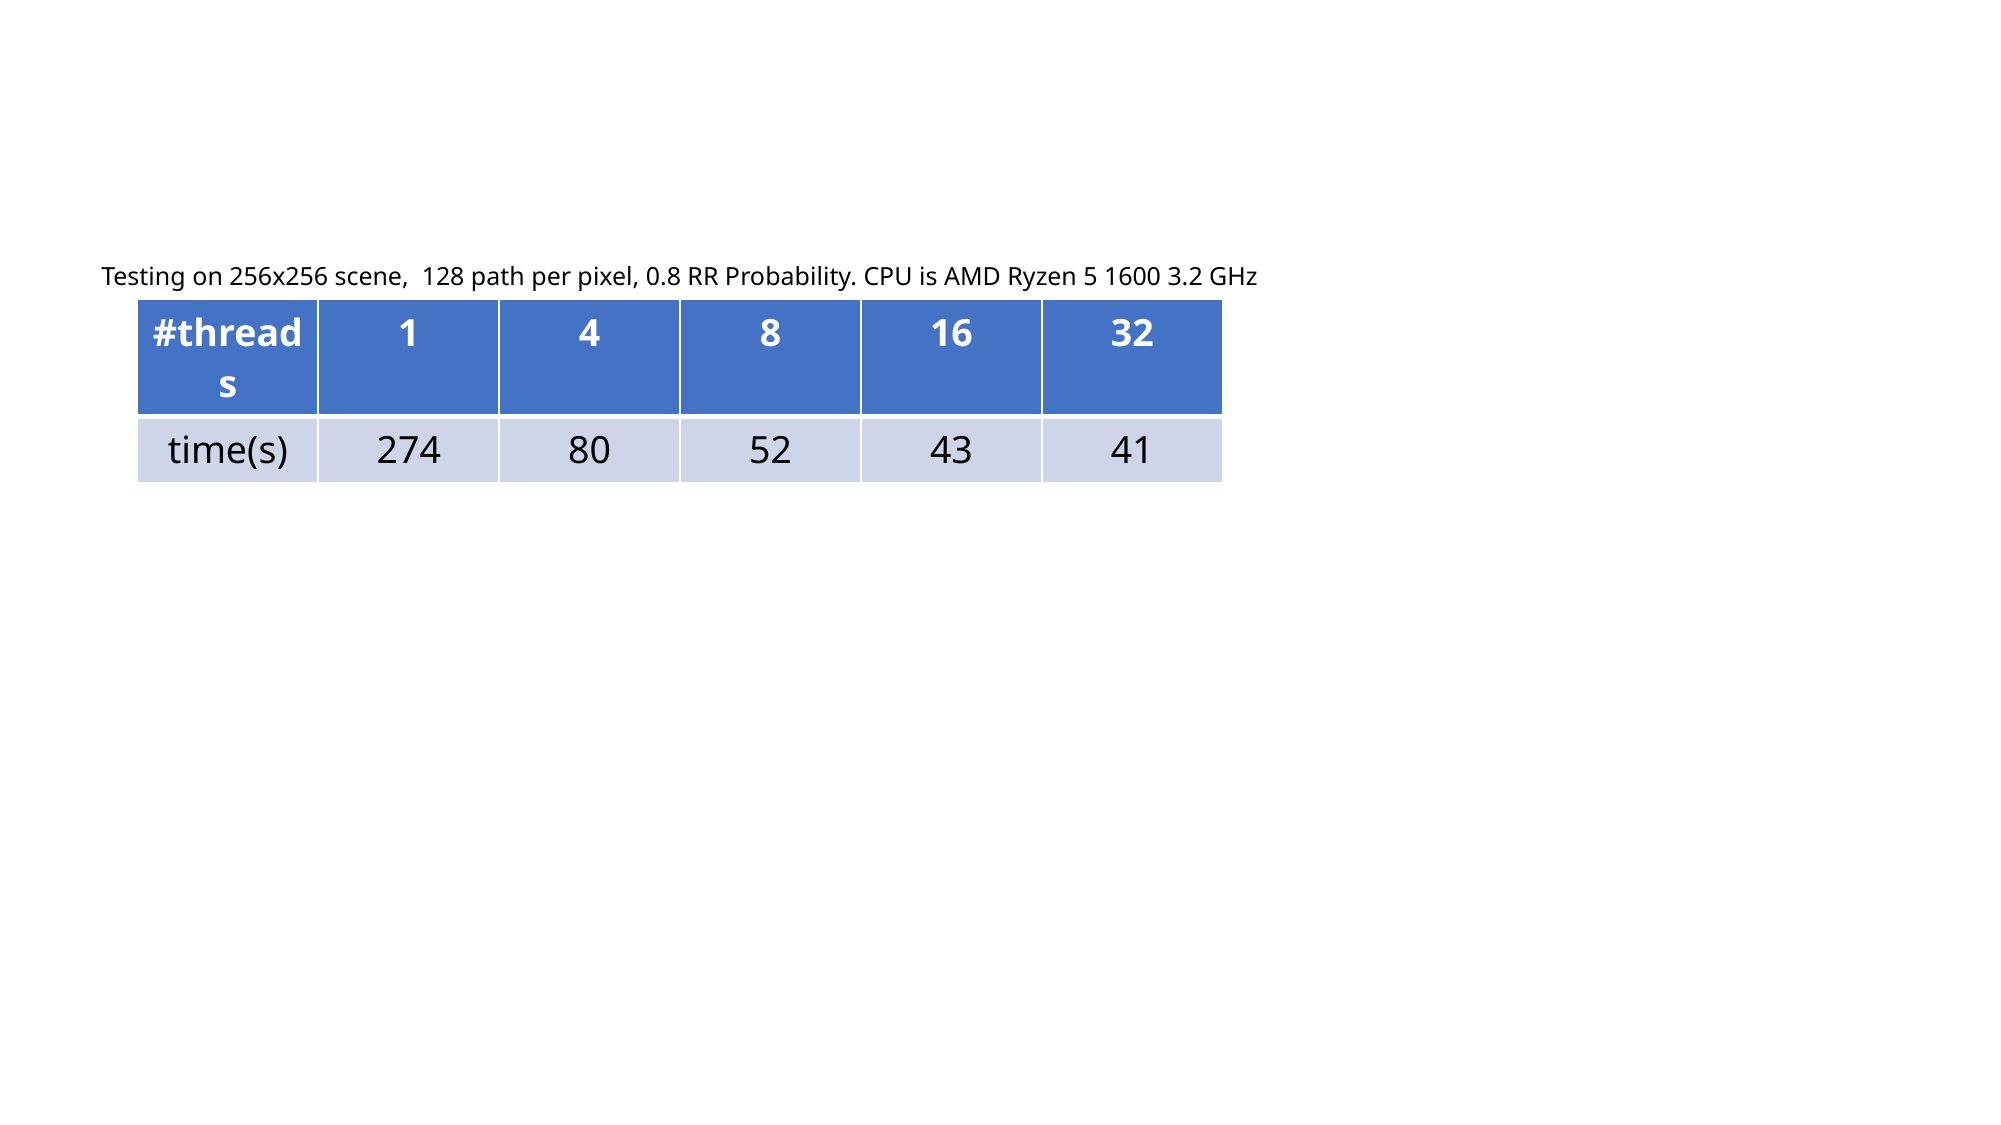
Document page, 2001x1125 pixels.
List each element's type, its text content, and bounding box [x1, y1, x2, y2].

table_header #threads [138, 300, 317, 414]
table_header 1 [319, 300, 498, 414]
table_cell 52 [681, 419, 860, 482]
table_header 8 [681, 300, 860, 414]
table_cell time(s) [138, 419, 317, 482]
table_header 4 [500, 300, 679, 414]
table_cell 43 [862, 419, 1041, 482]
text_box Testing on 256x256 scene, 128 path per pixel, 0.8 RR Probability. CPU is AMD Ryzen 5 1600 3.2 GHz [86, 253, 1275, 299]
table_header 16 [862, 300, 1041, 414]
table_cell 80 [500, 419, 679, 482]
table_cell 41 [1043, 419, 1222, 482]
table_header 32 [1043, 300, 1222, 414]
table_cell 274 [319, 419, 498, 482]
